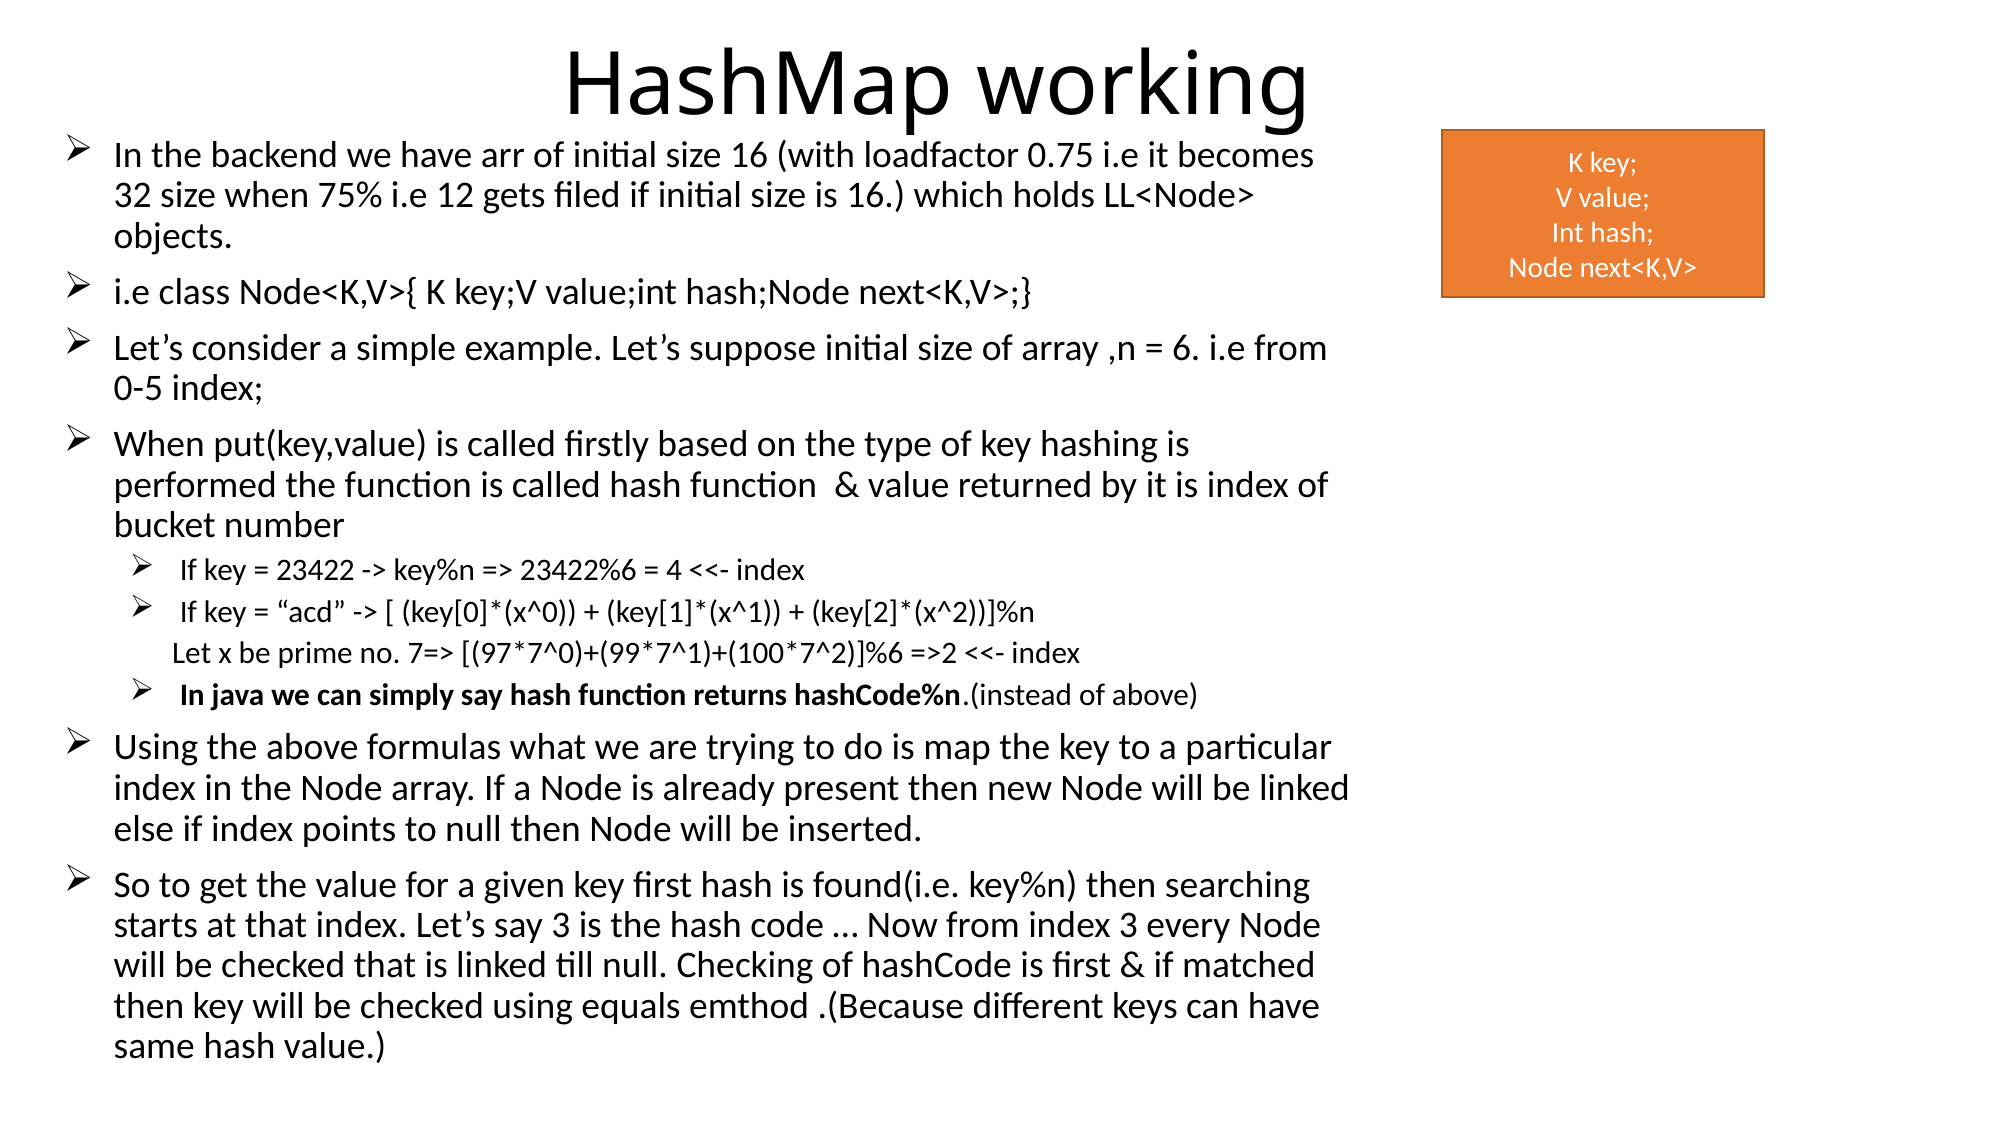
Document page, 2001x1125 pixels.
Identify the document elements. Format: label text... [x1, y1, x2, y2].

text_box In the backend we have arr of initial size 16 (with loadfactor 0.75 i.e it becomes 32 size when 75% i.e 12 gets filed if initial size is 16.) which holds LL<Node> objects. i.e class Node<K,V>{ K key;V value;int hash;Node next<K,V>;} Let’s consider a simple example. Let’s suppose initial size of array ,n = 6. i.e from 0-5 index; When put(key,value) is called firstly based on the type of key hashing is performed the function is called hash function & value returned by it is index of bucket number If key = 23422 -> key%n => 23422%6 = 4 <<- index If key = “acd” -> [ (key[0]*(x^0)) + (key[1]*(x^1)) + (key[2]*(x^2))]%n Let x be prime no. 7=> [(97*7^0)+(99*7^1)+(100*7^2)]%6 =>2 <<- index In java we can simply say hash function returns hashCode%n.(instead of above) Using the above formulas what we are trying to do is map the key to a particular index in the Node array. If a Node is already present then new Node will be linked else if index points to null then Node will be inserted. So to get the value for a given key first hash is found(i.e. key%n) then searching starts at that index. Let’s say 3 is the hash code … Now from index 3 every Node will be checked that is linked till null. Checking of hashCode is first & if matched then key will be checked using equals emthod .(Because different keys can have same hash value.) [48, 127, 1368, 1078]
text_box K key; V value; Int hash; Node next<K,V> [1441, 129, 1765, 298]
text_box HashMap working [171, 31, 1702, 142]
